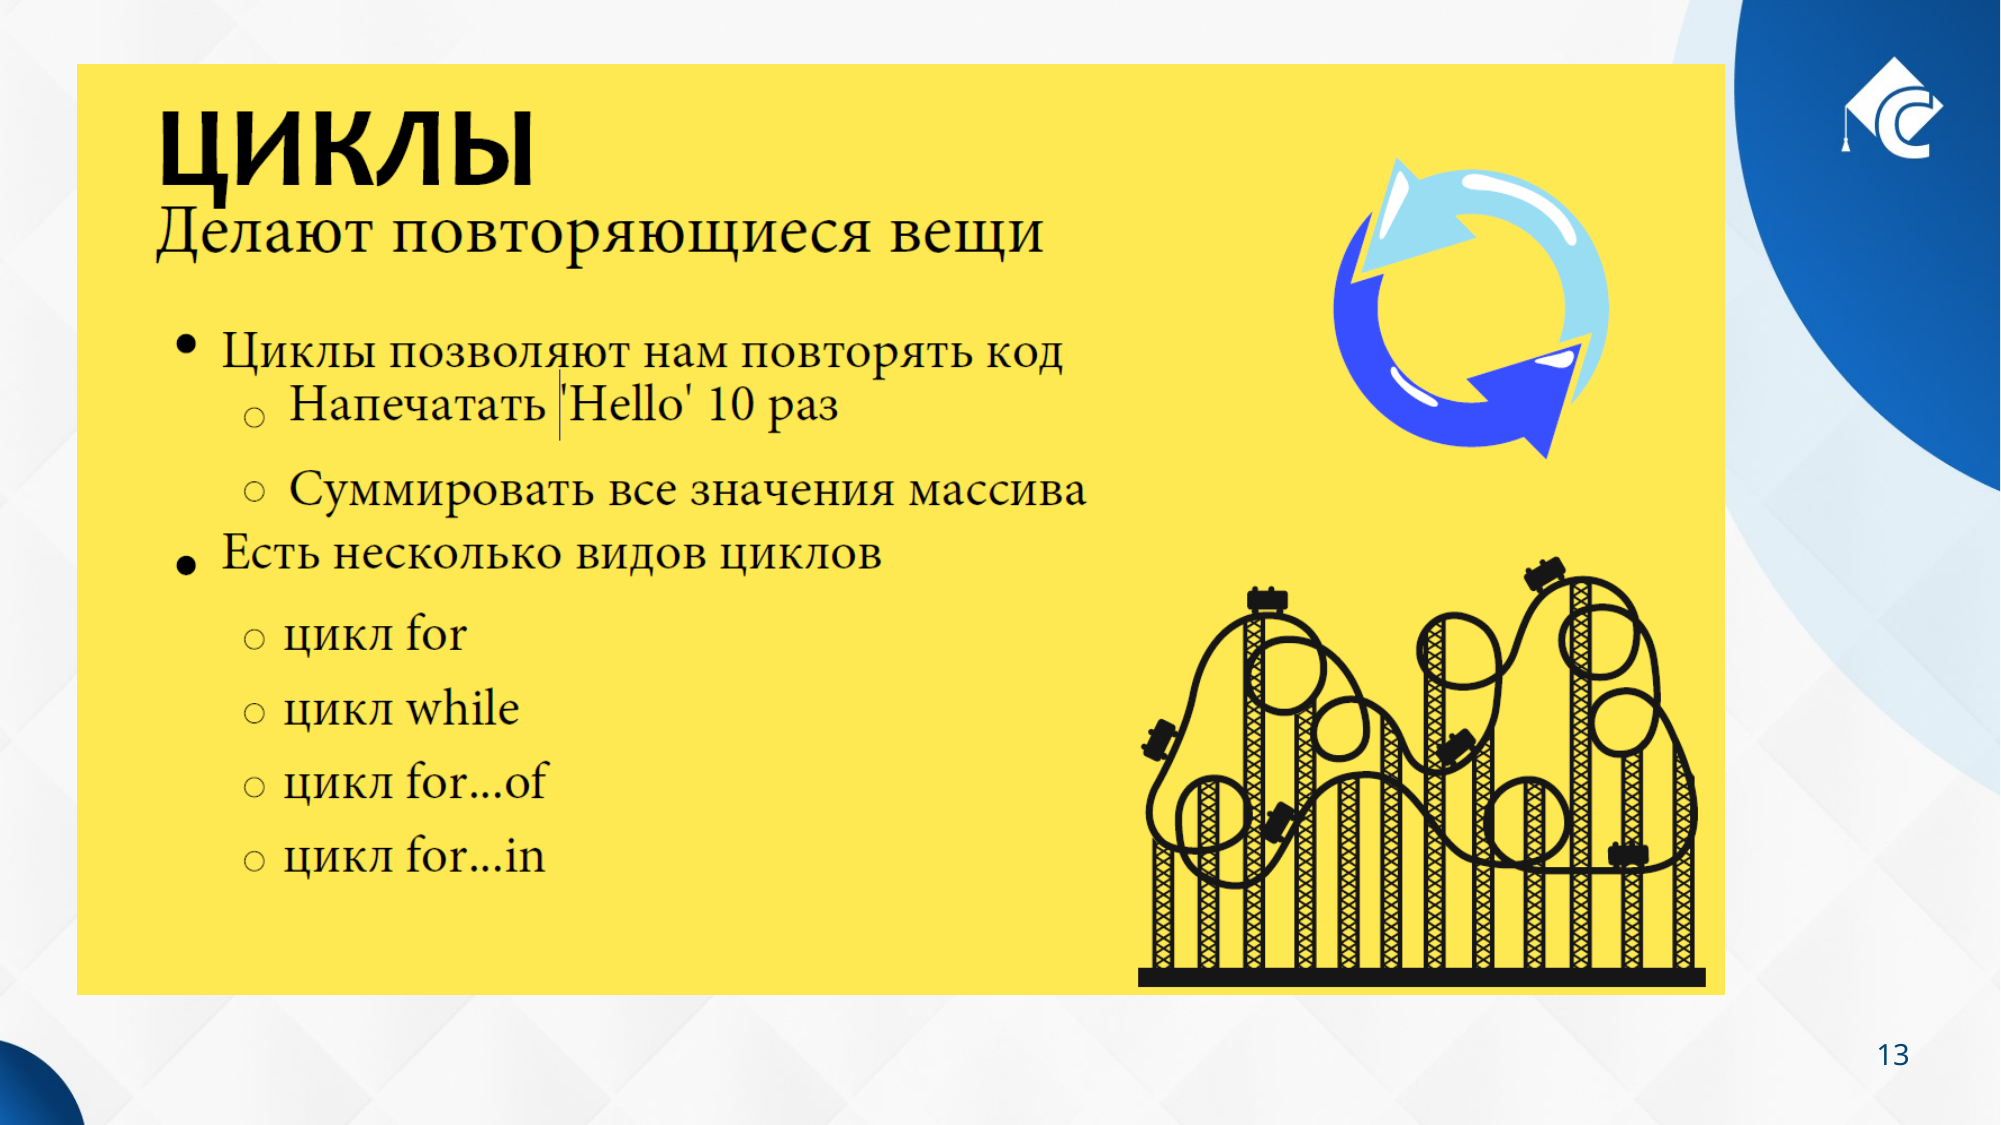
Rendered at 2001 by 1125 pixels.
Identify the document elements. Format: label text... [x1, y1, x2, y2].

slide_number 13 [1806, 1026, 1925, 1086]
picture [0, 0, 2001, 1125]
